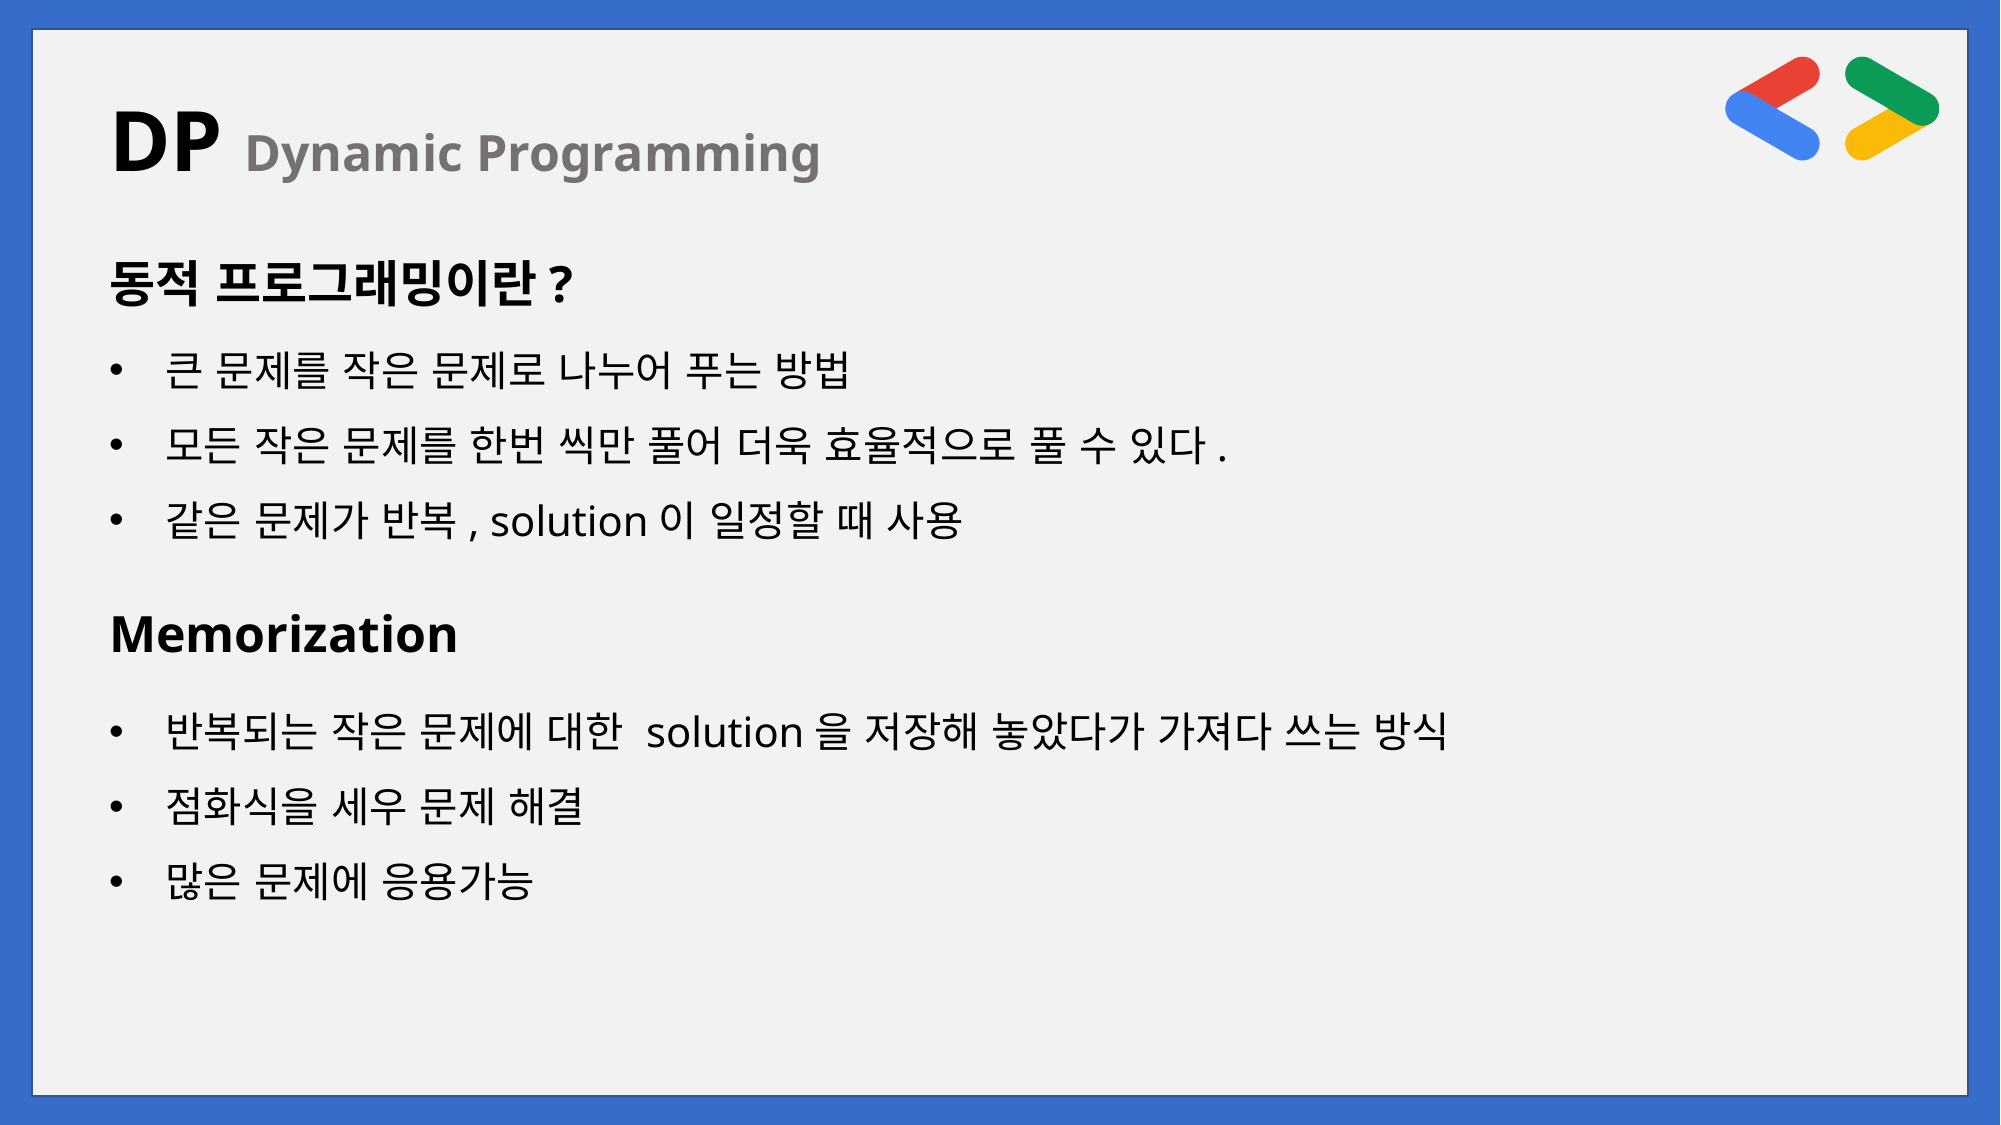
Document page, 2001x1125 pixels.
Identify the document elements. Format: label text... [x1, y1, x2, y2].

text_box Memorization [94, 565, 1780, 671]
text_box 동적 프로그래밍이란? [94, 215, 1780, 320]
text_box DP Dynamic Programming [94, 69, 1744, 198]
picture [1725, 1, 1939, 216]
text_box 반복되는 작은 문제에 대한 solution을 저장해 놓았다가 가져다 쓰는 방식 점화식을 세우 문제 해결 많은 문제에 응용가능 [94, 673, 1780, 914]
text_box [77, 68, 688, 186]
text_box 큰 문제를 작은 문제로 나누어 푸는 방법 모든 작은 문제를 한번 씩만 풀어 더욱 효율적으로 풀 수 있다. 같은 문제가 반복, solution이 일정할 때 사용 [94, 320, 1780, 553]
